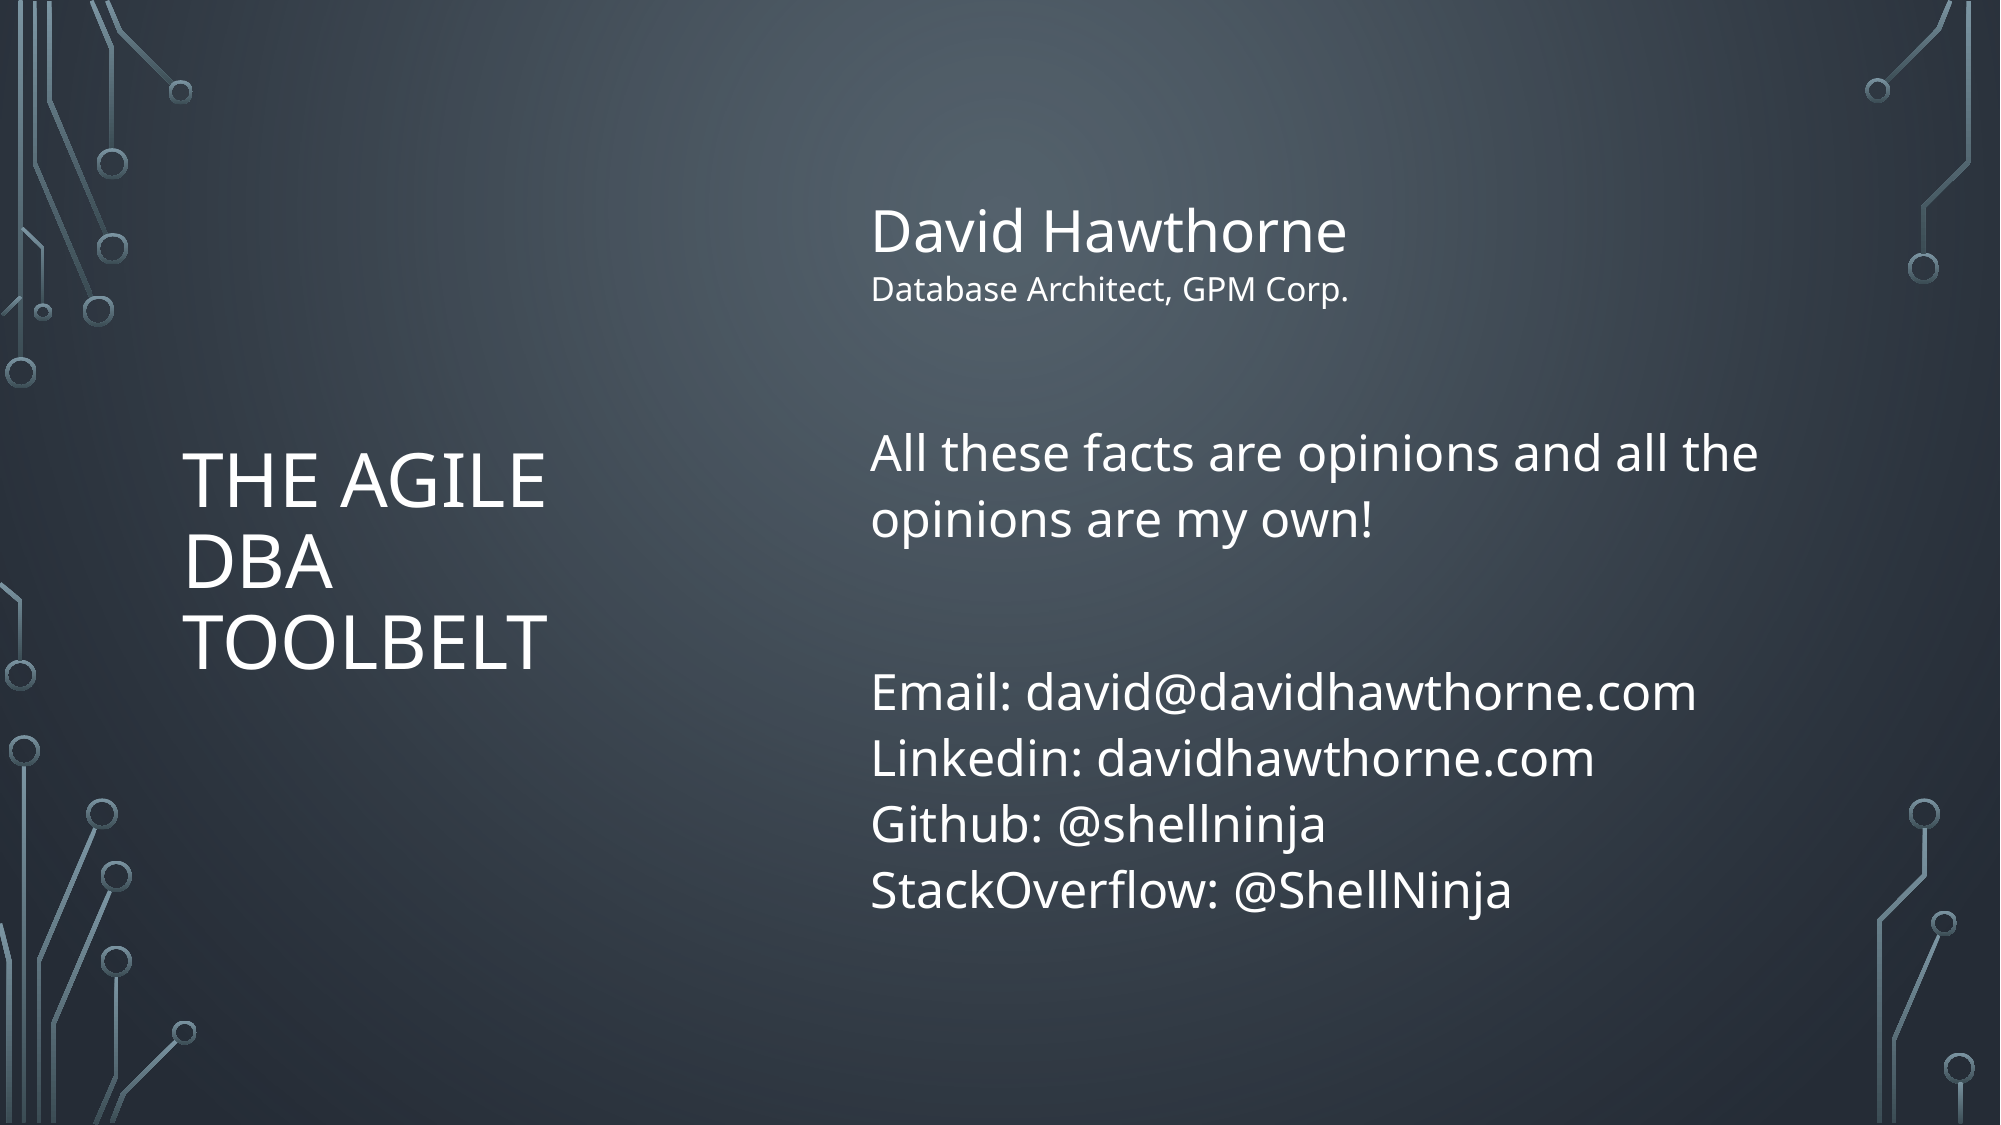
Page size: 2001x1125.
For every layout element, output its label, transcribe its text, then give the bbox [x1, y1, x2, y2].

list David Hawthorne Database Architect, GPM Corp. All these facts are opinions and all the opinions are my own! Email: david@davidhawthorne.com Linkedin: davidhawthorne.com Github: @shellninja StackOverflow: @ShellNinja [855, 179, 1813, 950]
title The agile dba Toolbelt [167, 179, 670, 950]
